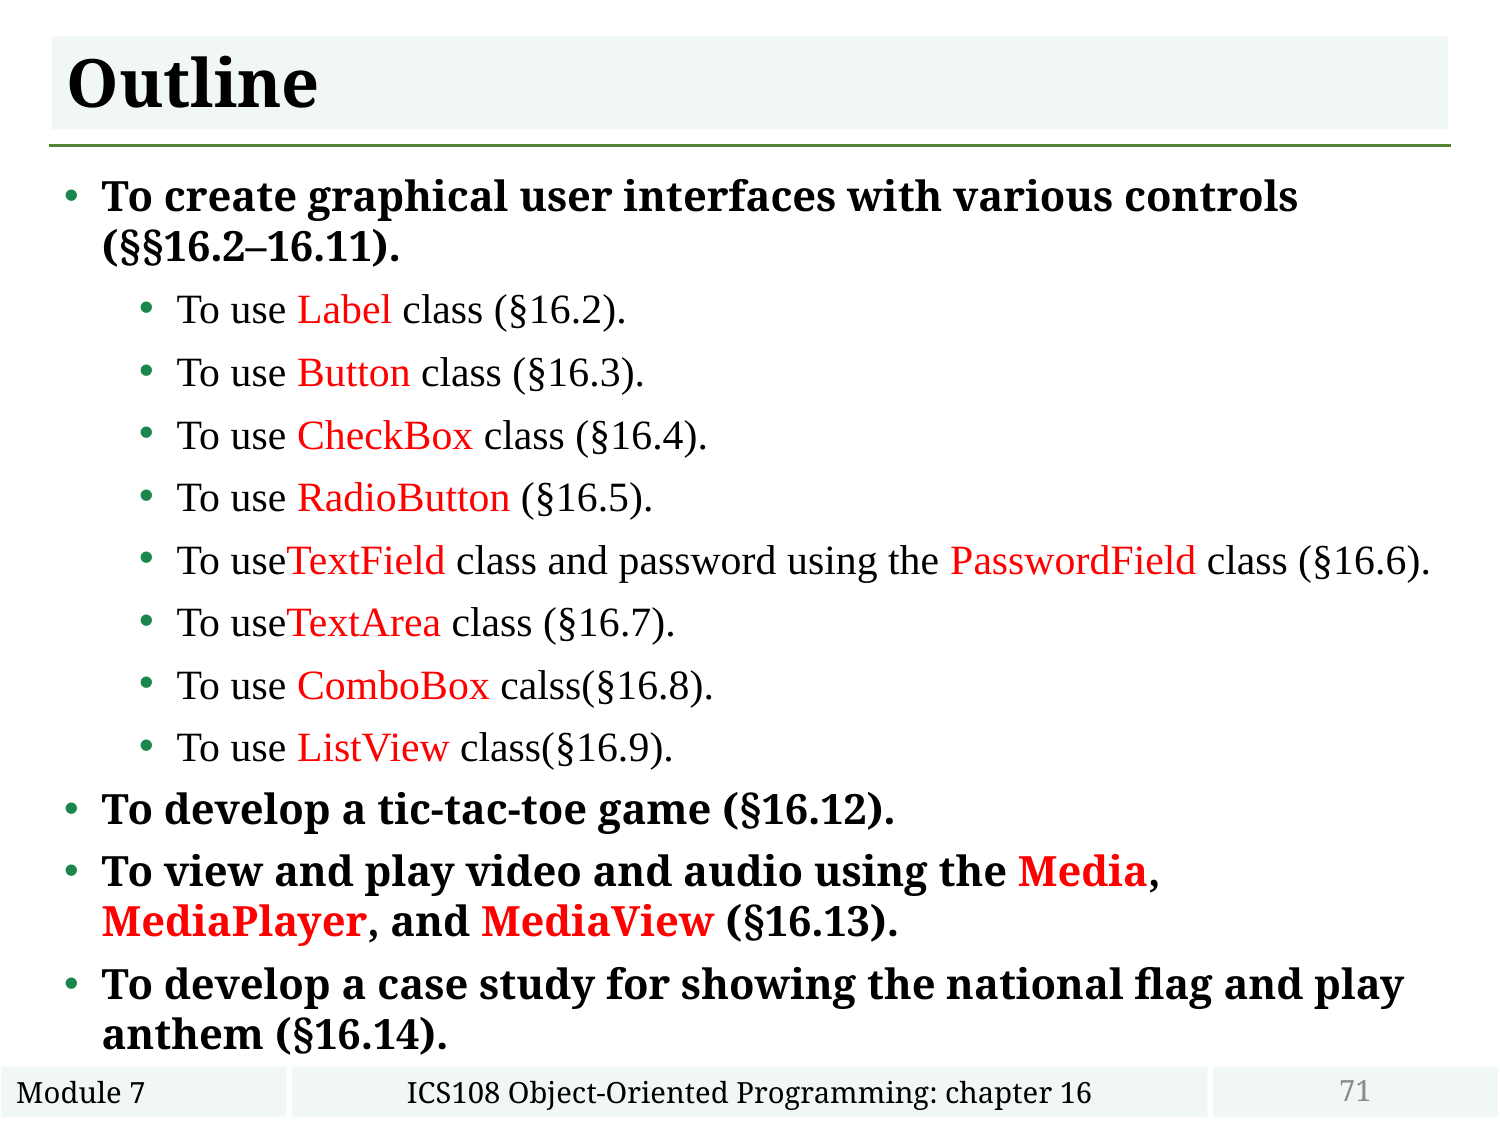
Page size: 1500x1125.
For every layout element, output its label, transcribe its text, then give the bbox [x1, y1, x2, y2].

slide_number 71 [1212, 1066, 1498, 1118]
list To create graphical user interfaces with various controls (§§16.2–16.11). To use Label class (§16.2). To use Button class (§16.3). To use CheckBox class (§16.4). To use RadioButton (§16.5). To useTextField class and password using the PasswordField class (§16.6). To useTextArea class (§16.7). To use ComboBox calss(§16.8). To use ListView class(§16.9). To develop a tic-tac-toe game (§16.12). To view and play video and audio using the Media, MediaPlayer, and MediaView (§16.13). To develop a case study for showing the national flag and play anthem (§16.14). [49, 162, 1451, 1060]
title Outline [51, 36, 1449, 130]
